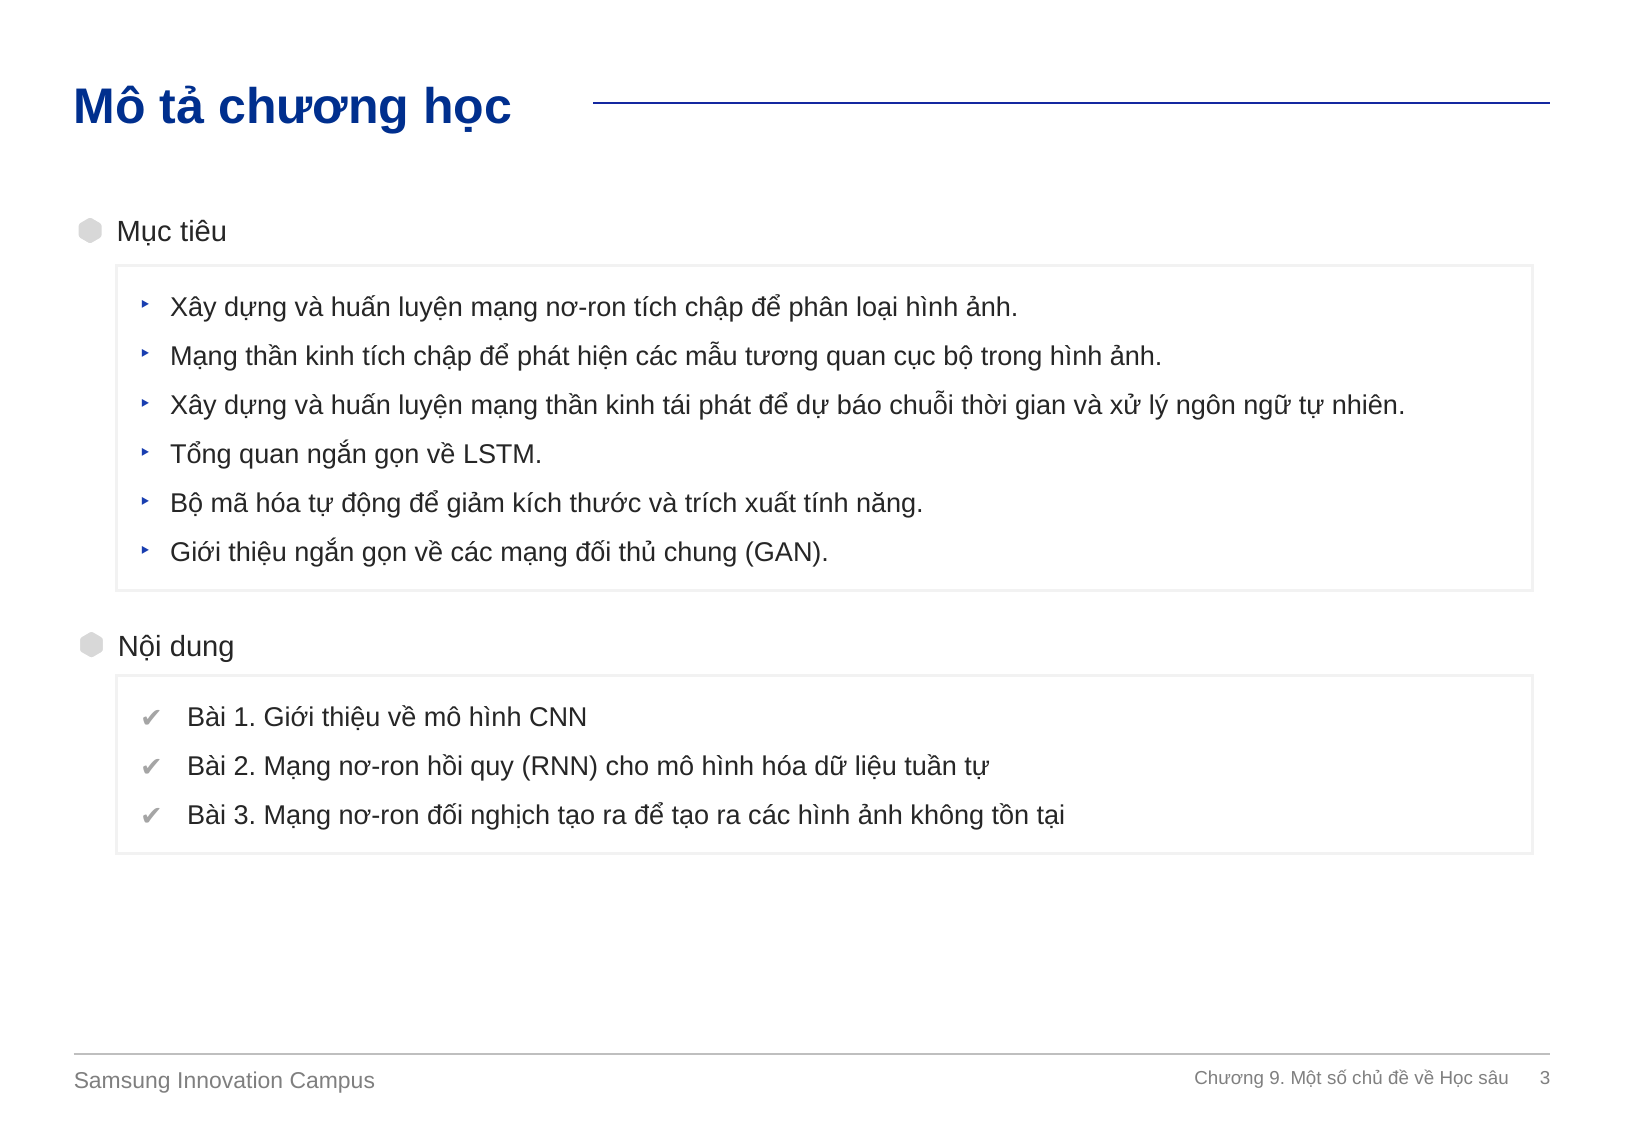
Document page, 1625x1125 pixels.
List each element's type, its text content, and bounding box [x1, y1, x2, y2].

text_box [73, 73, 1551, 135]
text_box Bài 1. Giới thiệu về mô hình CNN Bài 2. Mạng nơ-ron hồi quy (RNN) cho mô hình hóa dữ liệu tuần tự Bài 3. Mạng nơ-ron đối nghịch tạo ra để tạo ra các hình ảnh không tồn tại [116, 675, 1533, 854]
text_box Xây dựng và huấn luyện mạng nơ-ron tích chập để phân loại hình ảnh. Mạng thần kinh tích chập để phát hiện các mẫu tương quan cục bộ trong hình ảnh. Xây dựng và huấn luyện mạng thần kinh tái phát để dự báo chuỗi thời gian và xử lý ngôn ngữ tự nhiên. Tổng quan ngắn gọn về LSTM. Bộ mã hóa tự động để giảm kích thước và trích xuất tính năng. Giới thiệu ngắn gọn về các mạng đối thủ chung (GAN). [116, 265, 1533, 591]
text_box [72, 211, 1533, 250]
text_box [73, 625, 1534, 665]
